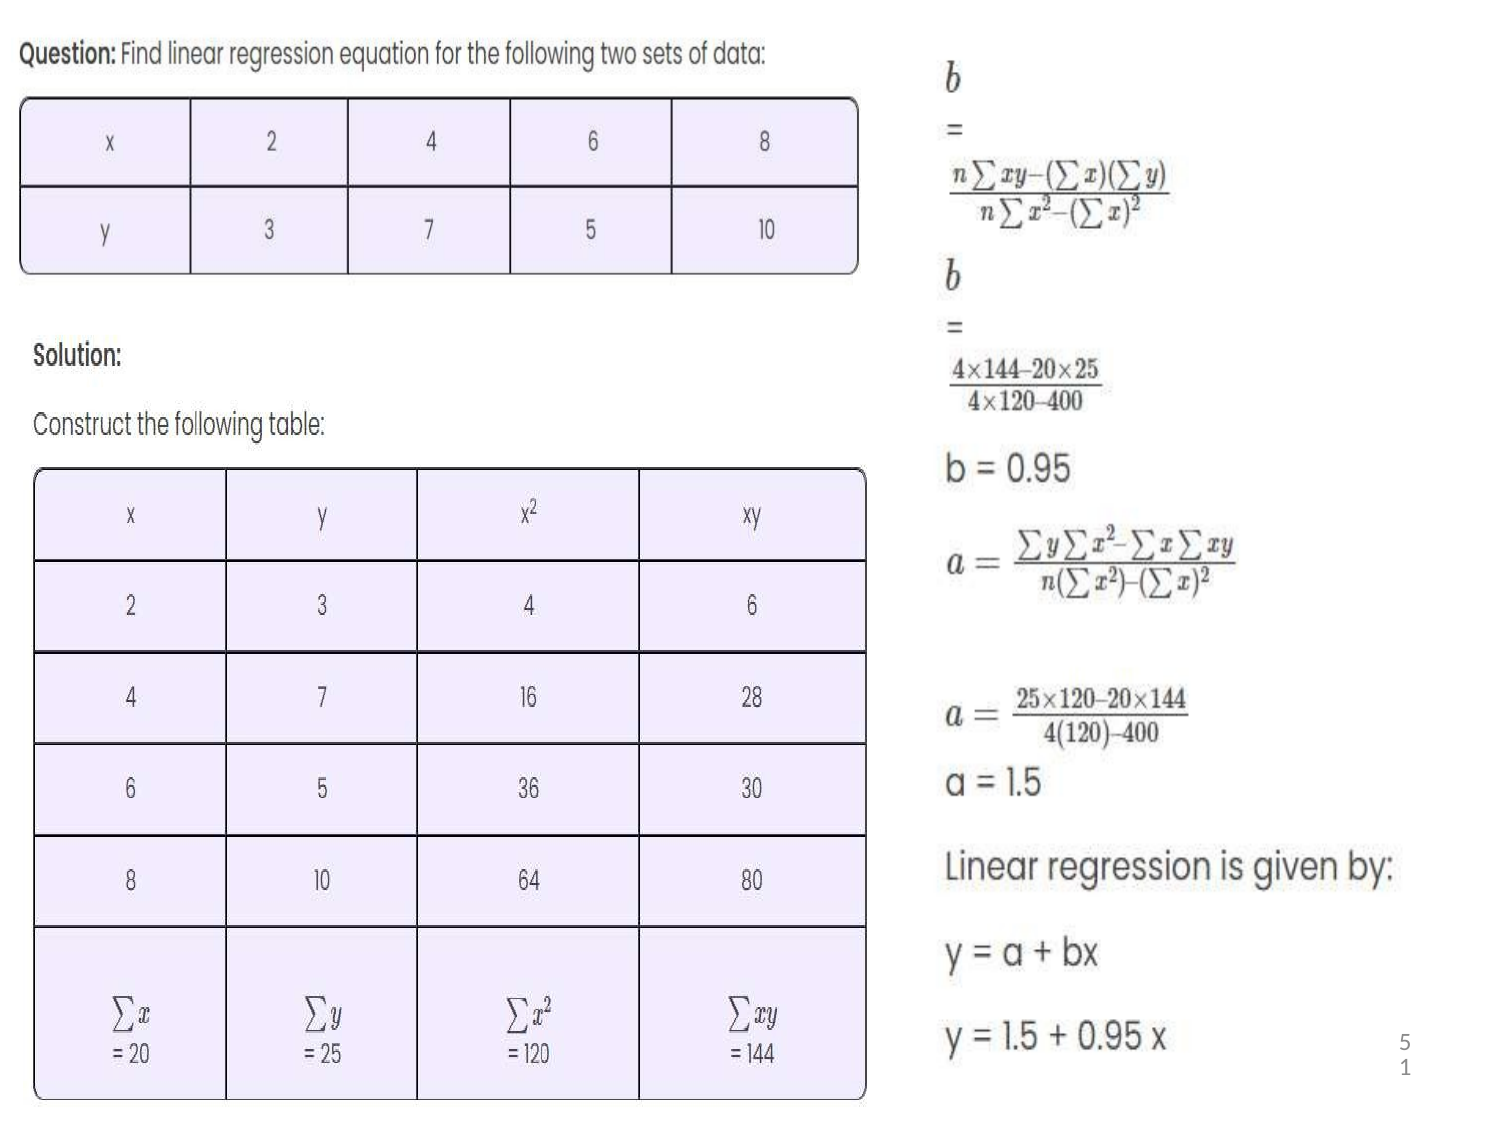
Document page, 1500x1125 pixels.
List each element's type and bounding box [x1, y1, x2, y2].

text_box [11, 12, 1489, 1125]
